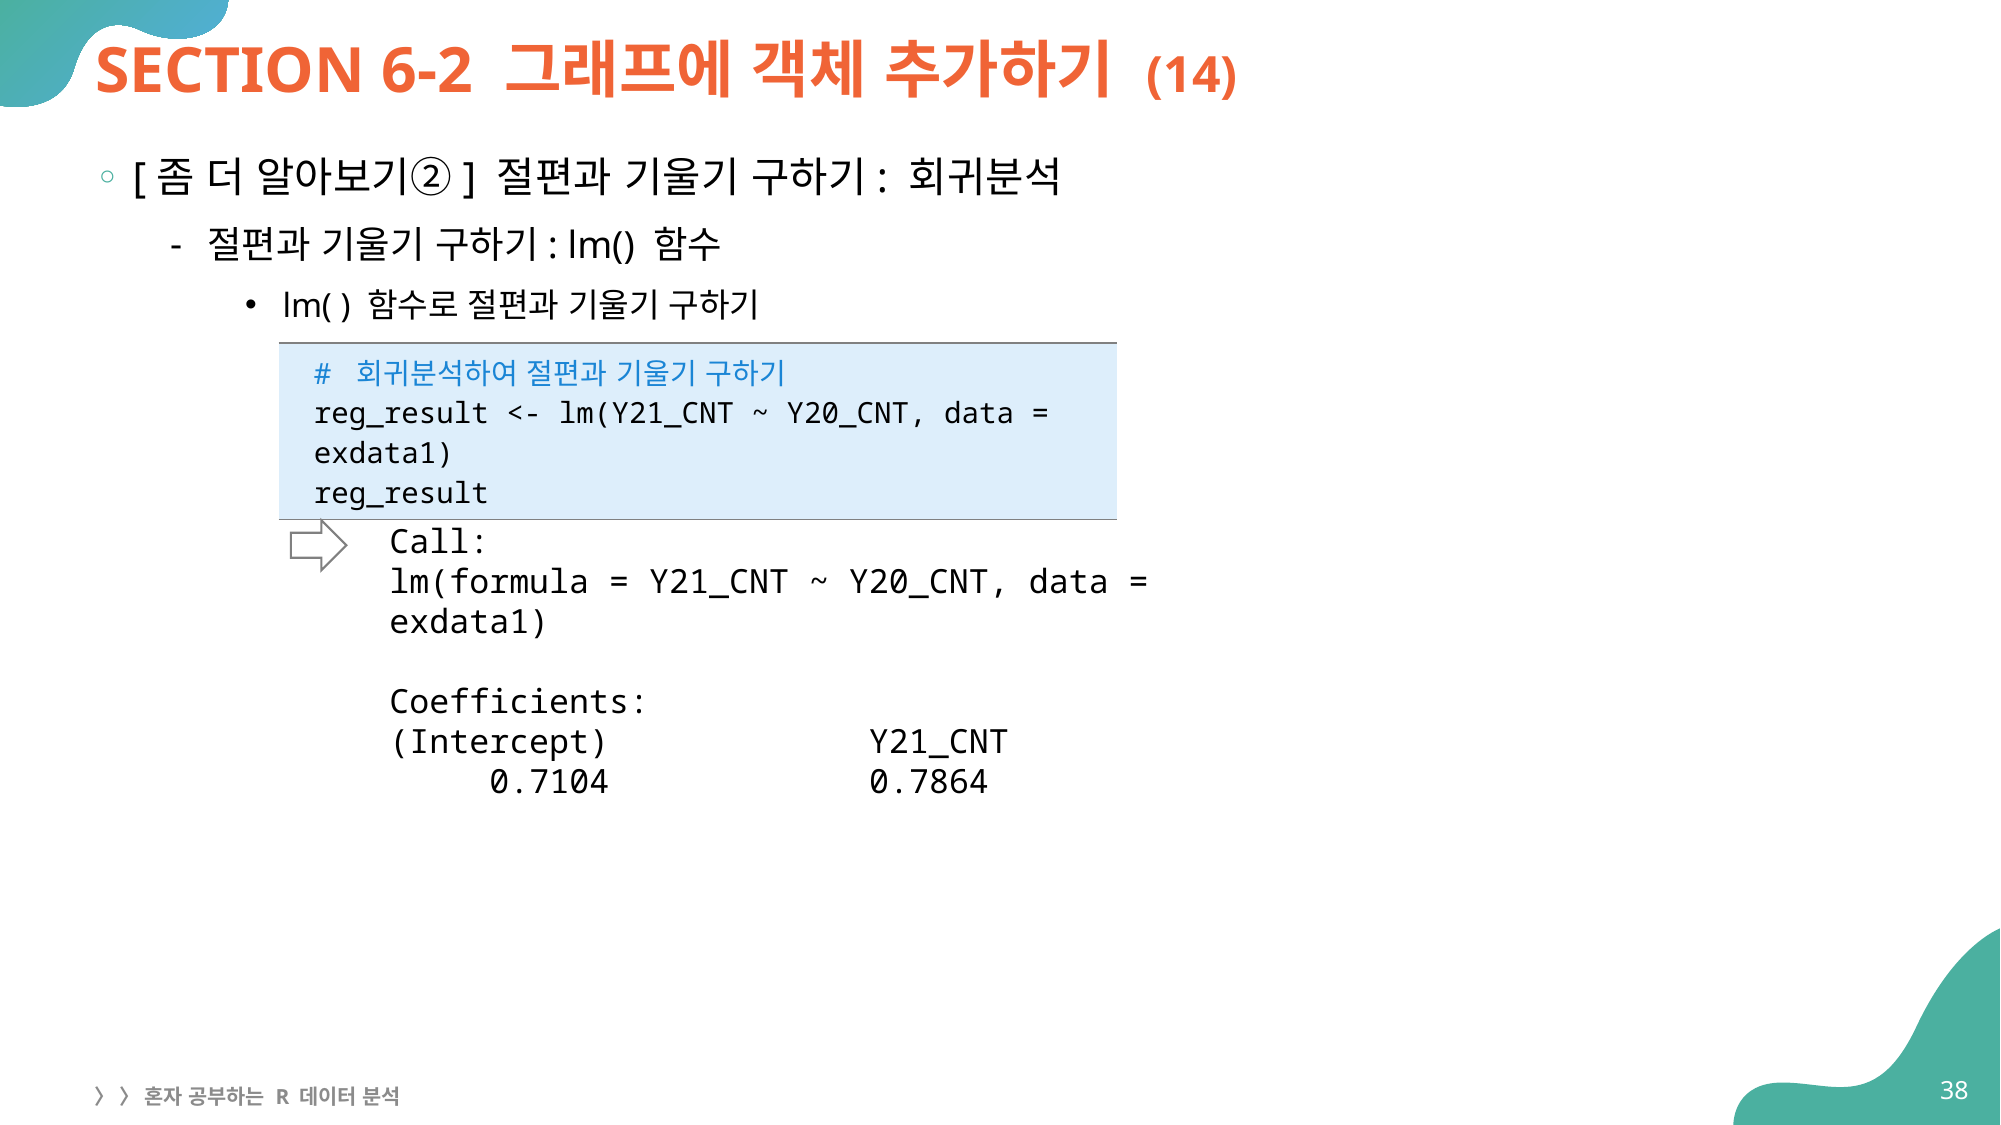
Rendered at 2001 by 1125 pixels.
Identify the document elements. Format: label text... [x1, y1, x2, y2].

list [좀 더 알아보기②] 절편과 기울기 구하기: 회귀분석 절편과 기울기 구하기: lm() 함수 lm( ) 함수로 절편과 기울기 구하기 [79, 133, 1931, 996]
text_box [289, 517, 348, 573]
text_box Call: lm(formula = Y21_CNT ~ Y20_CNT, data = exdata1) Coefficients: (Intercept) Y21_CNT 0.7104 0.7864 [374, 513, 1176, 808]
footer 〉 〉 혼자 공부하는 R 데이터 분석 [79, 1078, 755, 1114]
table_header # 회귀분석하여 절편과 기울기 구하기 reg_result <- lm(Y21_CNT ~ Y20_CNT, data = exdata1) reg_result [279, 344, 1117, 519]
slide_number 38 [1917, 1061, 1984, 1122]
title SECTION 6-2 그래프에 객체 추가하기 (14) [79, 17, 1931, 128]
